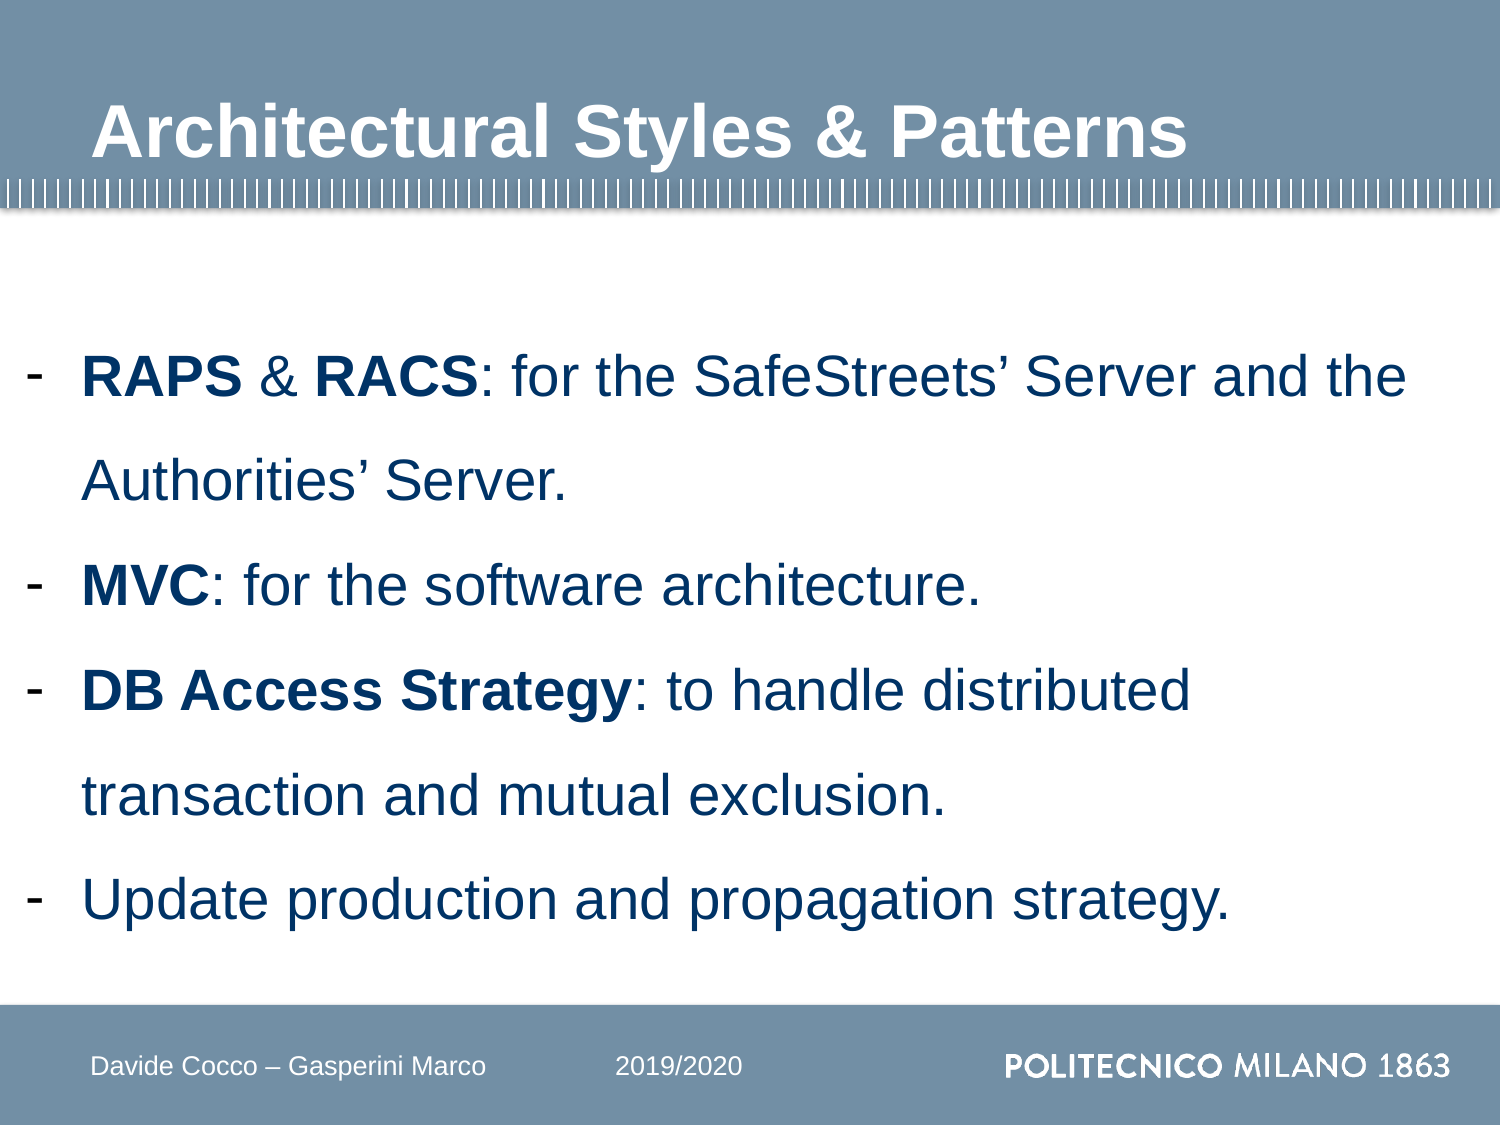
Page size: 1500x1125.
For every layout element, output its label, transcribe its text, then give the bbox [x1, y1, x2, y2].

text_box Davide Cocco – Gasperini Marco 2019/2020 [0, 1014, 892, 1110]
list RAPS & RACS: for the SafeStreets’ Server and the Authorities’ Server. MVC: for the software architecture. DB Access Strategy: to handle distributed transaction and mutual exclusion. Update production and propagation strategy. [10, 212, 1425, 1000]
title Architectural Styles & Patterns [75, 0, 1425, 188]
picture [999, 1041, 1456, 1089]
